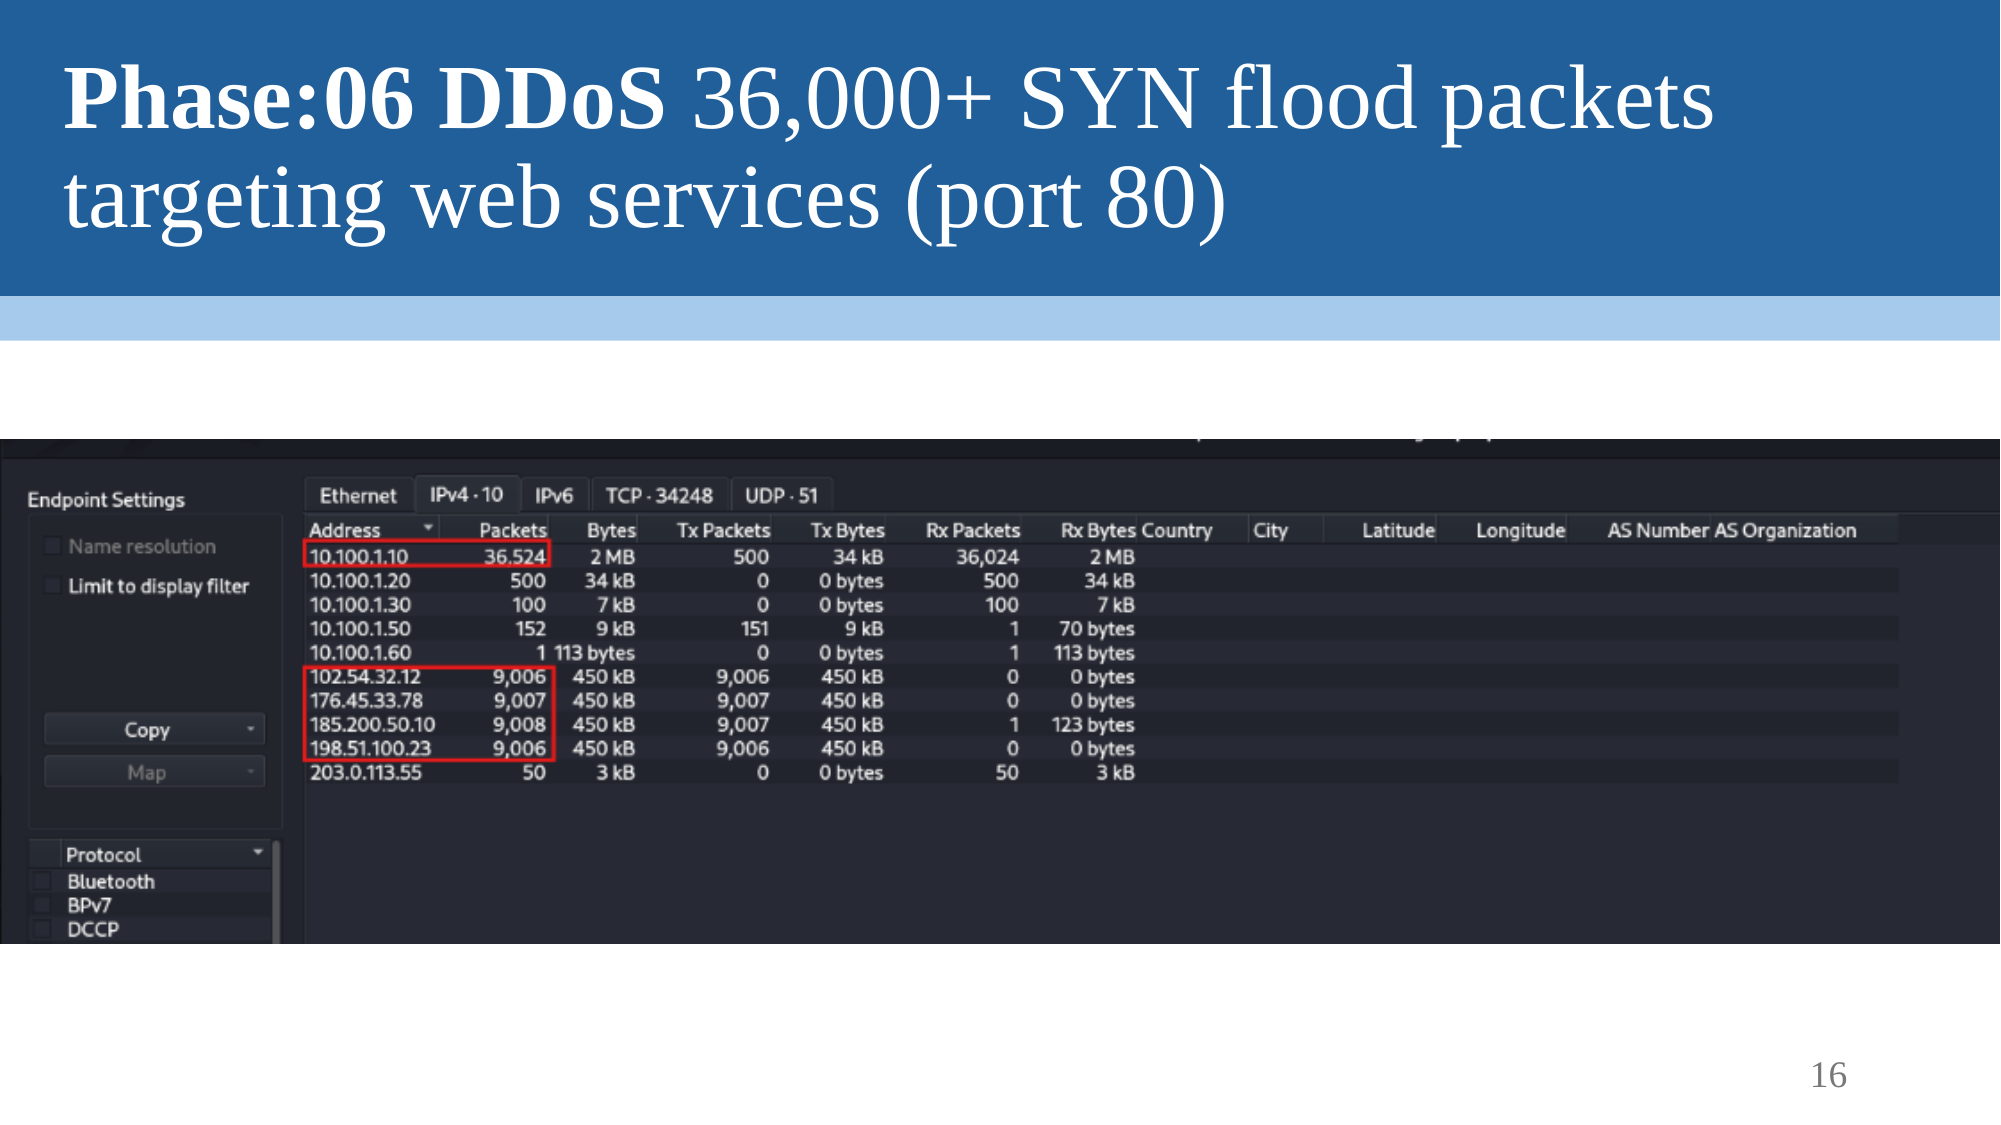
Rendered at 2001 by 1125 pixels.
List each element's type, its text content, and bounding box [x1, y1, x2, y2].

slide_number 16 [1412, 1042, 1863, 1103]
picture [0, 439, 2000, 944]
title Phase:06 DDoS 36,000+ SYN flood packets targeting web services (port 80) [48, 39, 1774, 257]
text_box [0, 295, 2000, 342]
text_box [0, 0, 2000, 295]
